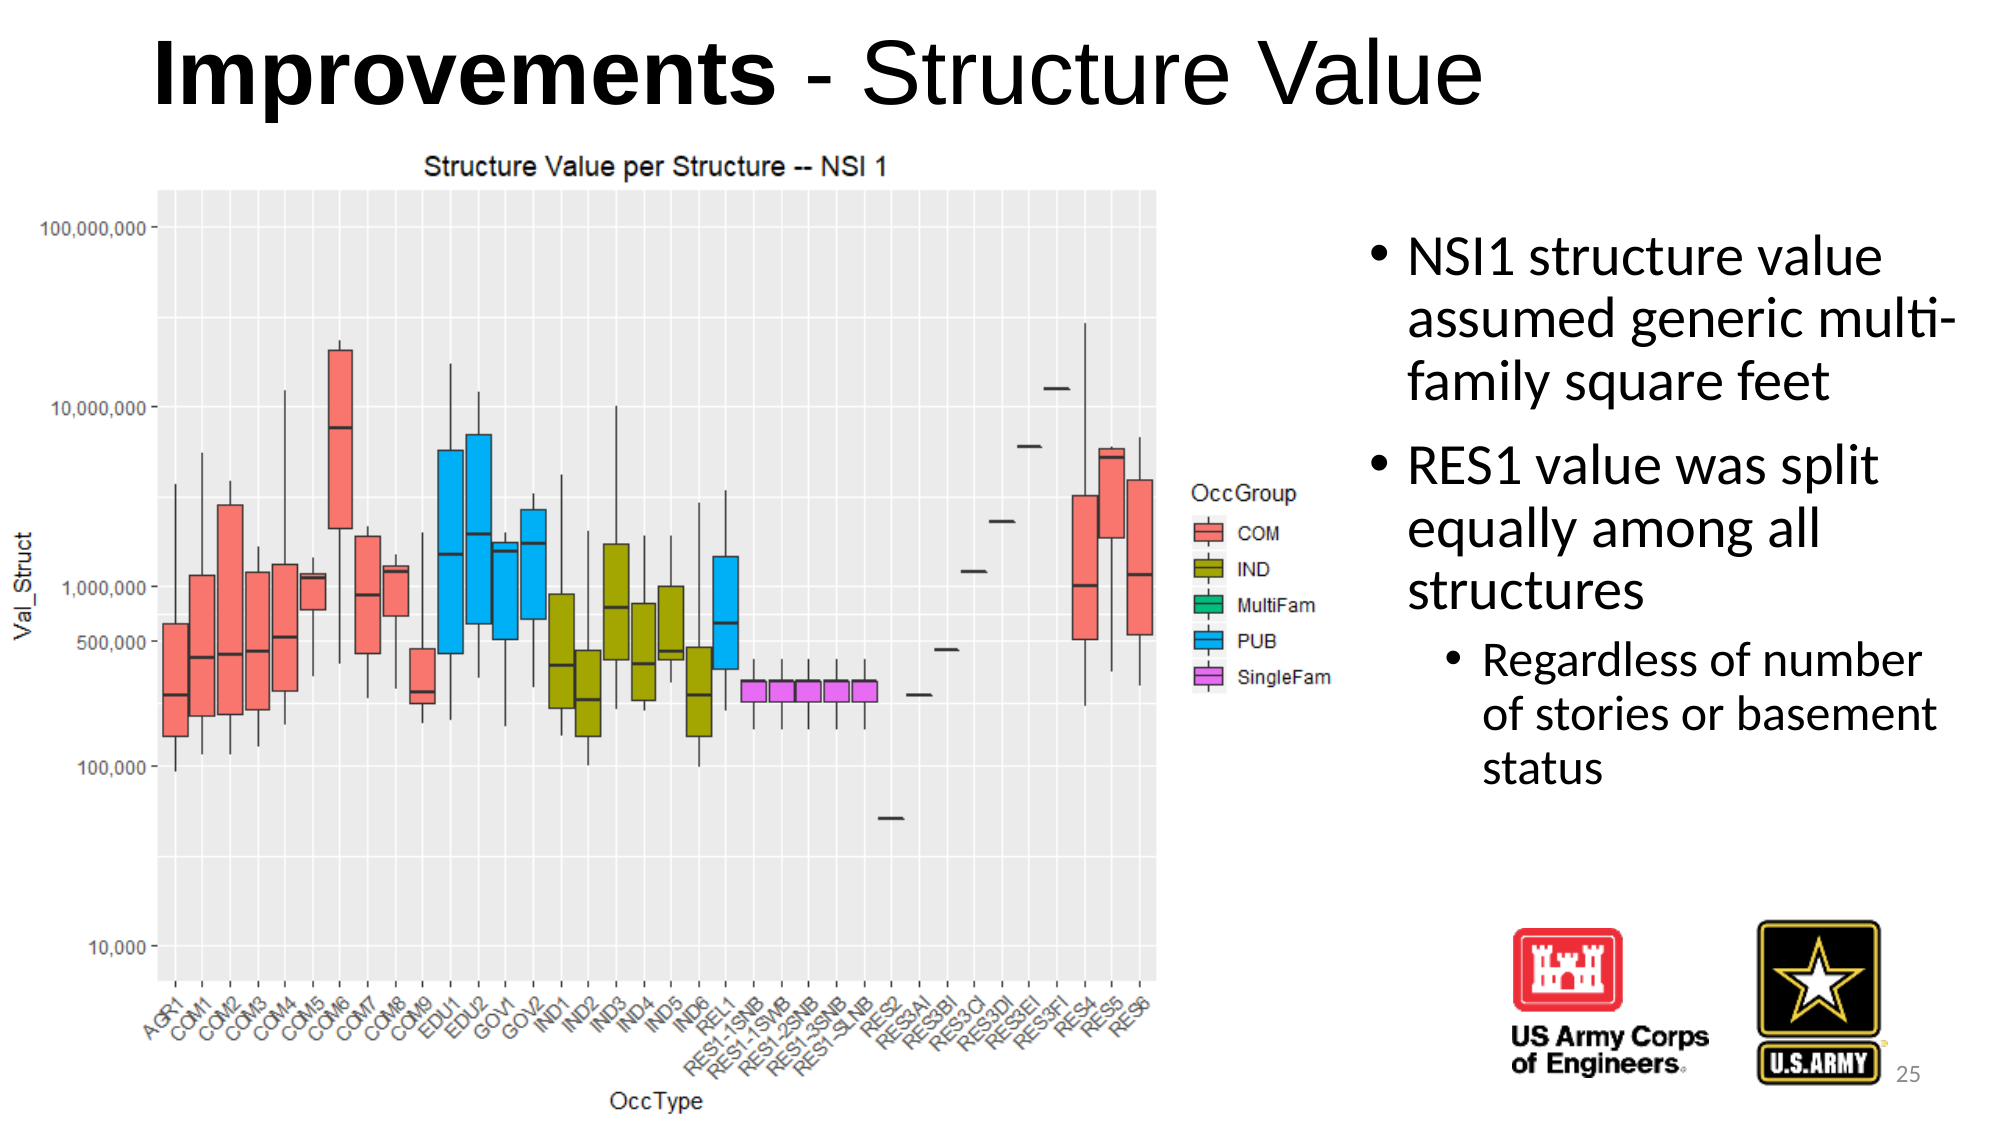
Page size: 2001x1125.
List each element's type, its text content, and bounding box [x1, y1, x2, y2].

title Improvements - Structure Value [137, 0, 1863, 150]
slide_number 25 [1486, 1042, 1937, 1103]
picture [1512, 932, 1950, 1125]
list NSI1 structure value assumed generic multi-family square feet RES1 value was split equally among all structures Regardless of number of stories or basement status [1355, 217, 1977, 932]
picture [0, 142, 1355, 1125]
